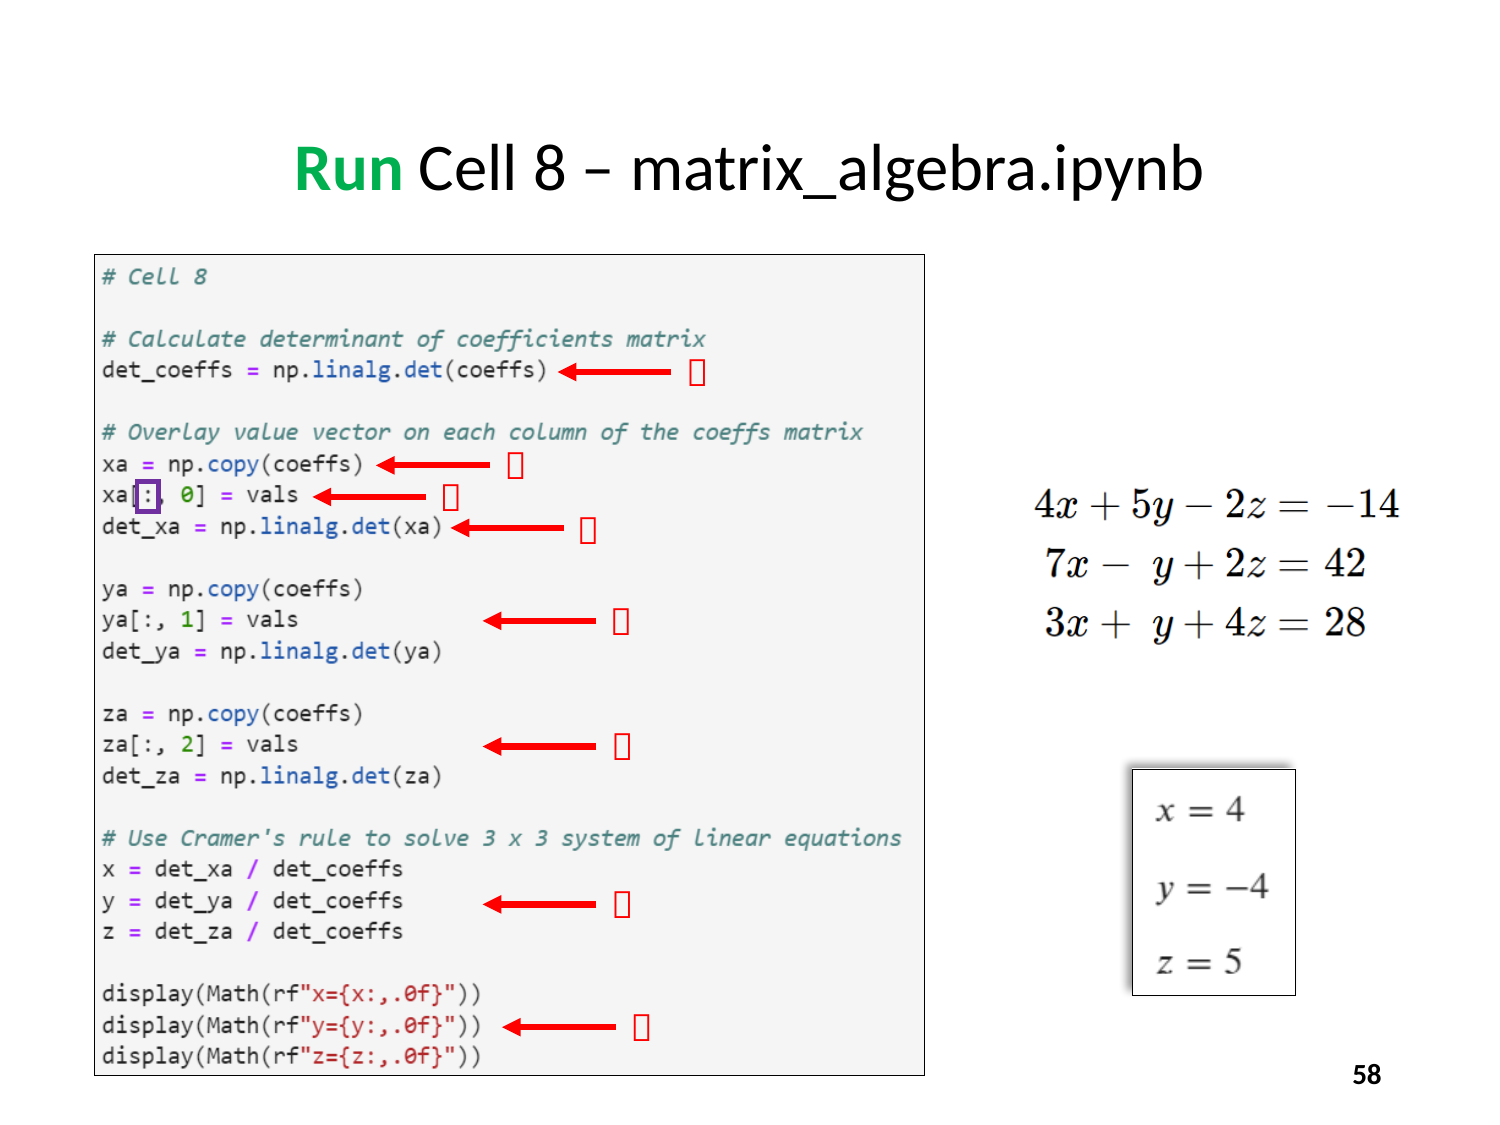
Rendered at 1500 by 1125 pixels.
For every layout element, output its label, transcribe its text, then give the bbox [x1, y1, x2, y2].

title Run Cell 8 – matrix_algebra.ipynb [103, 59, 1397, 278]
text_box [375, 435, 553, 496]
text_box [501, 996, 679, 1057]
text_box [482, 715, 660, 777]
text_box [482, 873, 660, 934]
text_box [557, 341, 735, 403]
picture [1007, 452, 1450, 666]
picture [1132, 768, 1296, 996]
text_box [482, 590, 658, 652]
picture [94, 254, 925, 1076]
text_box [450, 499, 626, 561]
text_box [312, 466, 488, 528]
slide_number 58 [1059, 1042, 1397, 1103]
